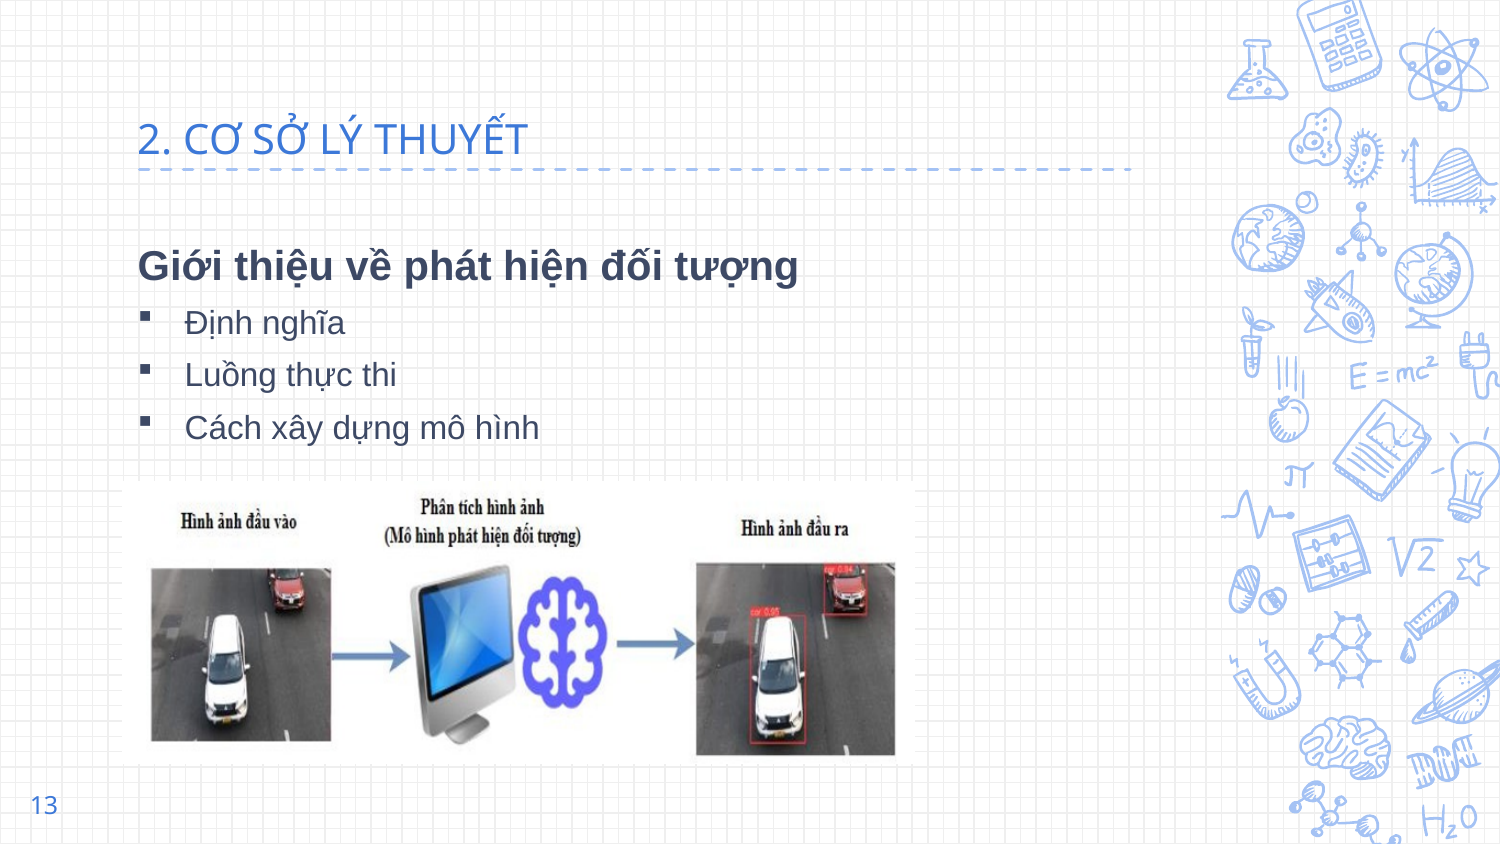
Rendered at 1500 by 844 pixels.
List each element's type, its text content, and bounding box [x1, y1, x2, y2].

list Giới thiệu về phát hiện đối tượng Định nghĩa Luồng thực thi Cách xây dựng mô hình [122, 223, 1003, 592]
slide_number 13 [14, 774, 105, 840]
picture [122, 481, 915, 765]
title 2. CƠ SỞ LÝ THUYẾT [122, 36, 1130, 178]
